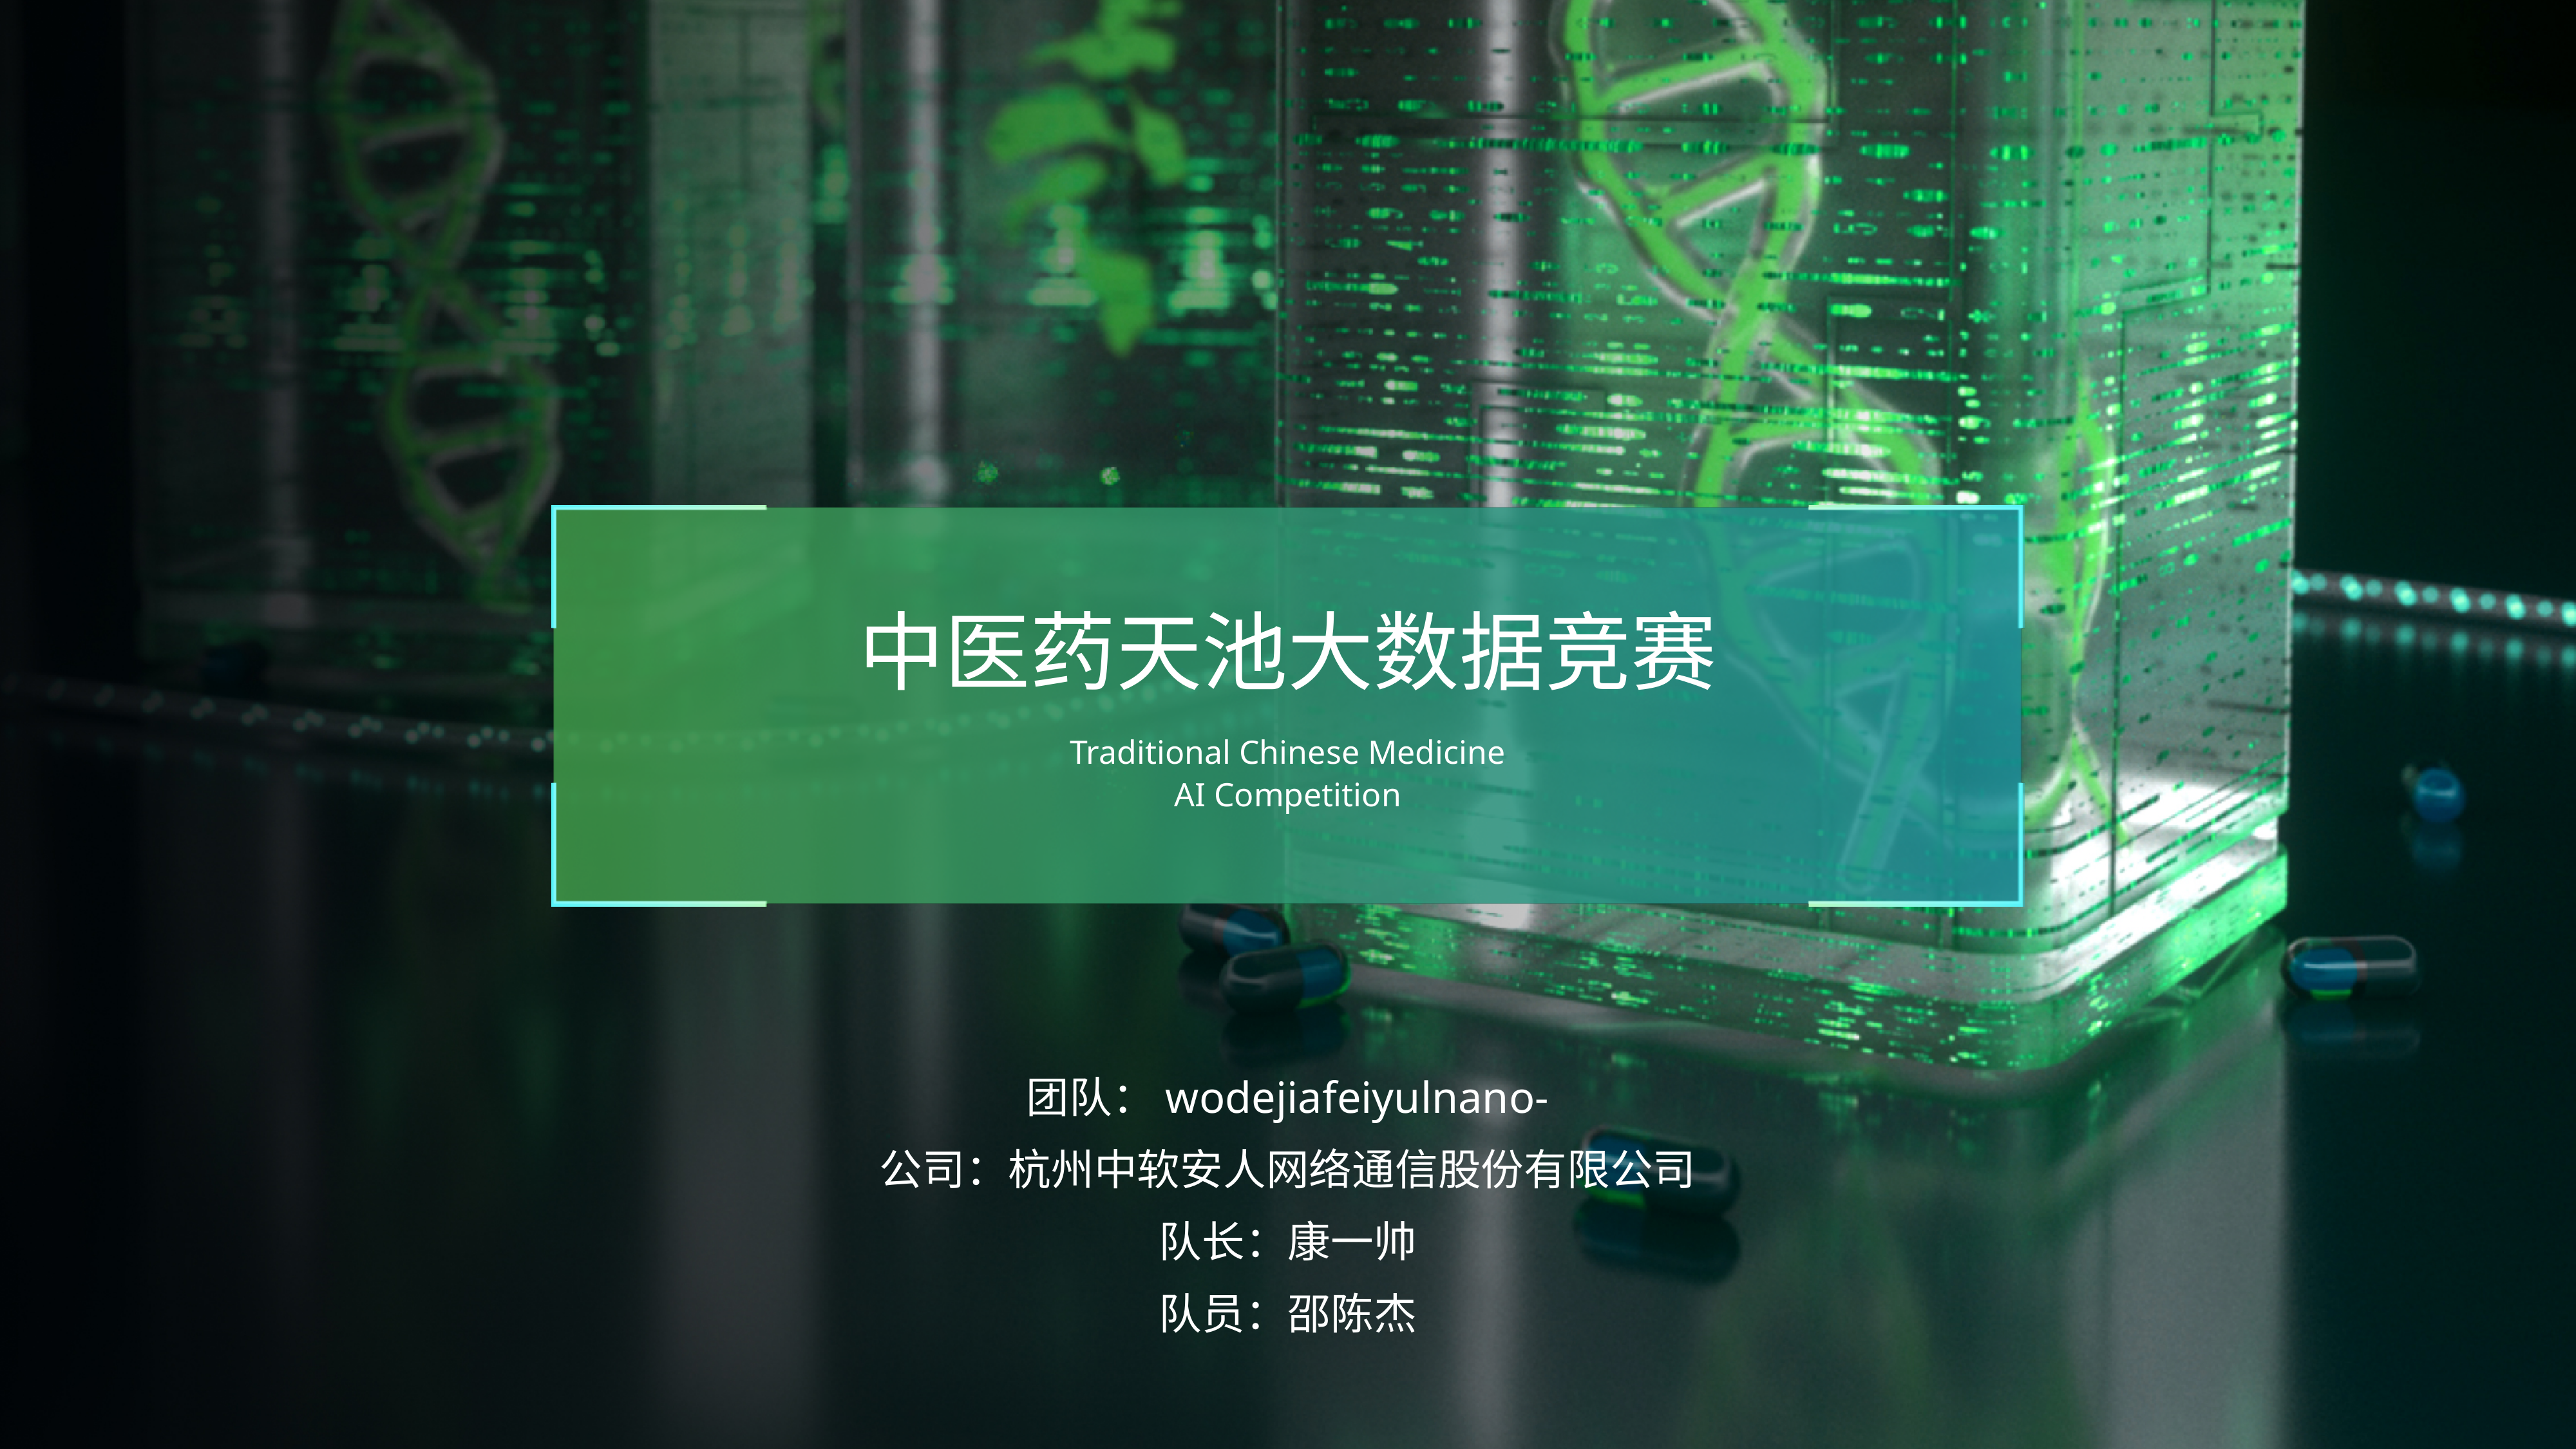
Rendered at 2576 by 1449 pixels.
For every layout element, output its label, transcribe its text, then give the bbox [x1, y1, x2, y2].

text_box 团队：wodejiafeiyulnano- 公司：杭州中软安人网络通信股份有限公司 队长：康一帅 队员：邵陈杰 [871, 1042, 1704, 1346]
picture [0, 0, 2576, 1449]
